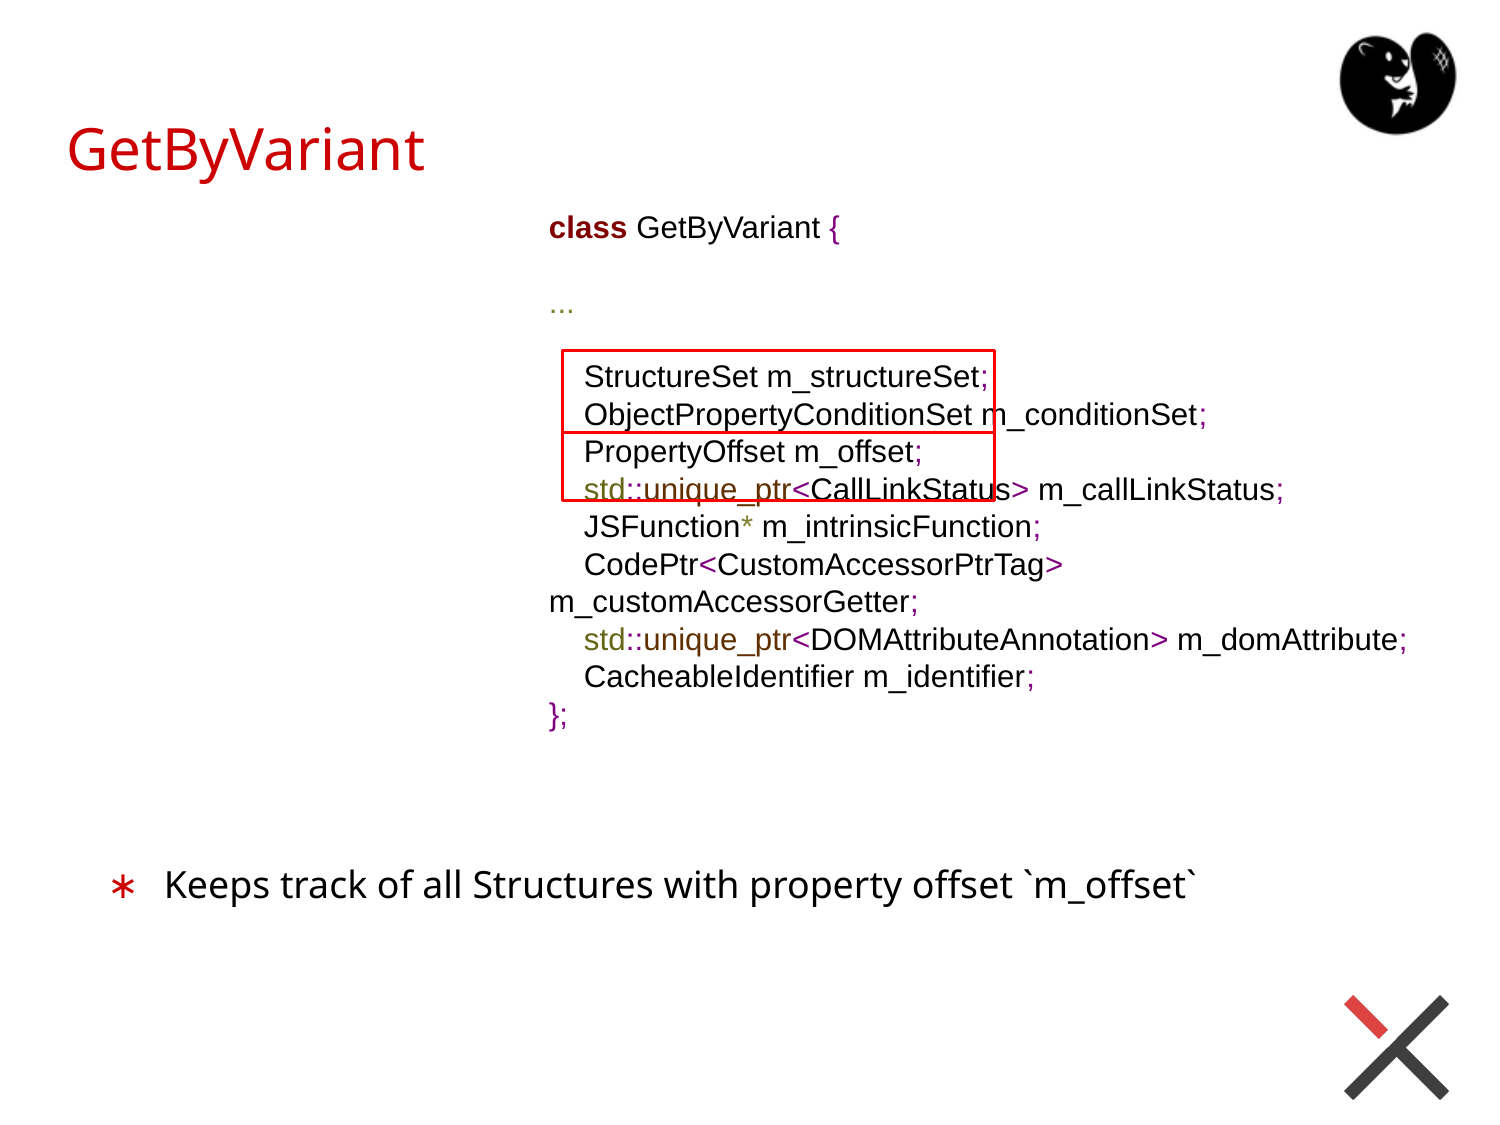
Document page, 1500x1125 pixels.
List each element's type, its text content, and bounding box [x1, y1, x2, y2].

text_box [562, 350, 995, 432]
picture [1344, 995, 1449, 1100]
title GetByVariant [51, 97, 1449, 223]
text_box [562, 432, 995, 501]
list Keeps track of all Structures with property offset `m_offset` [73, 774, 1315, 986]
picture [1334, 28, 1460, 142]
text_box class GetByVariant { ... StructureSet m_structureSet; ObjectPropertyConditionSet m_conditionSet; PropertyOffset m_offset; std::unique_ptr<CallLinkStatus> m_callLinkStatus; JSFunction* m_intrinsicFunction; CodePtr<CustomAccessorPtrTag> m_customAccessorGetter; std::unique_ptr<DOMAttributeAnnotation> m_domAttribute; CacheableIdentifier m_identifier; }; [533, 211, 1454, 764]
